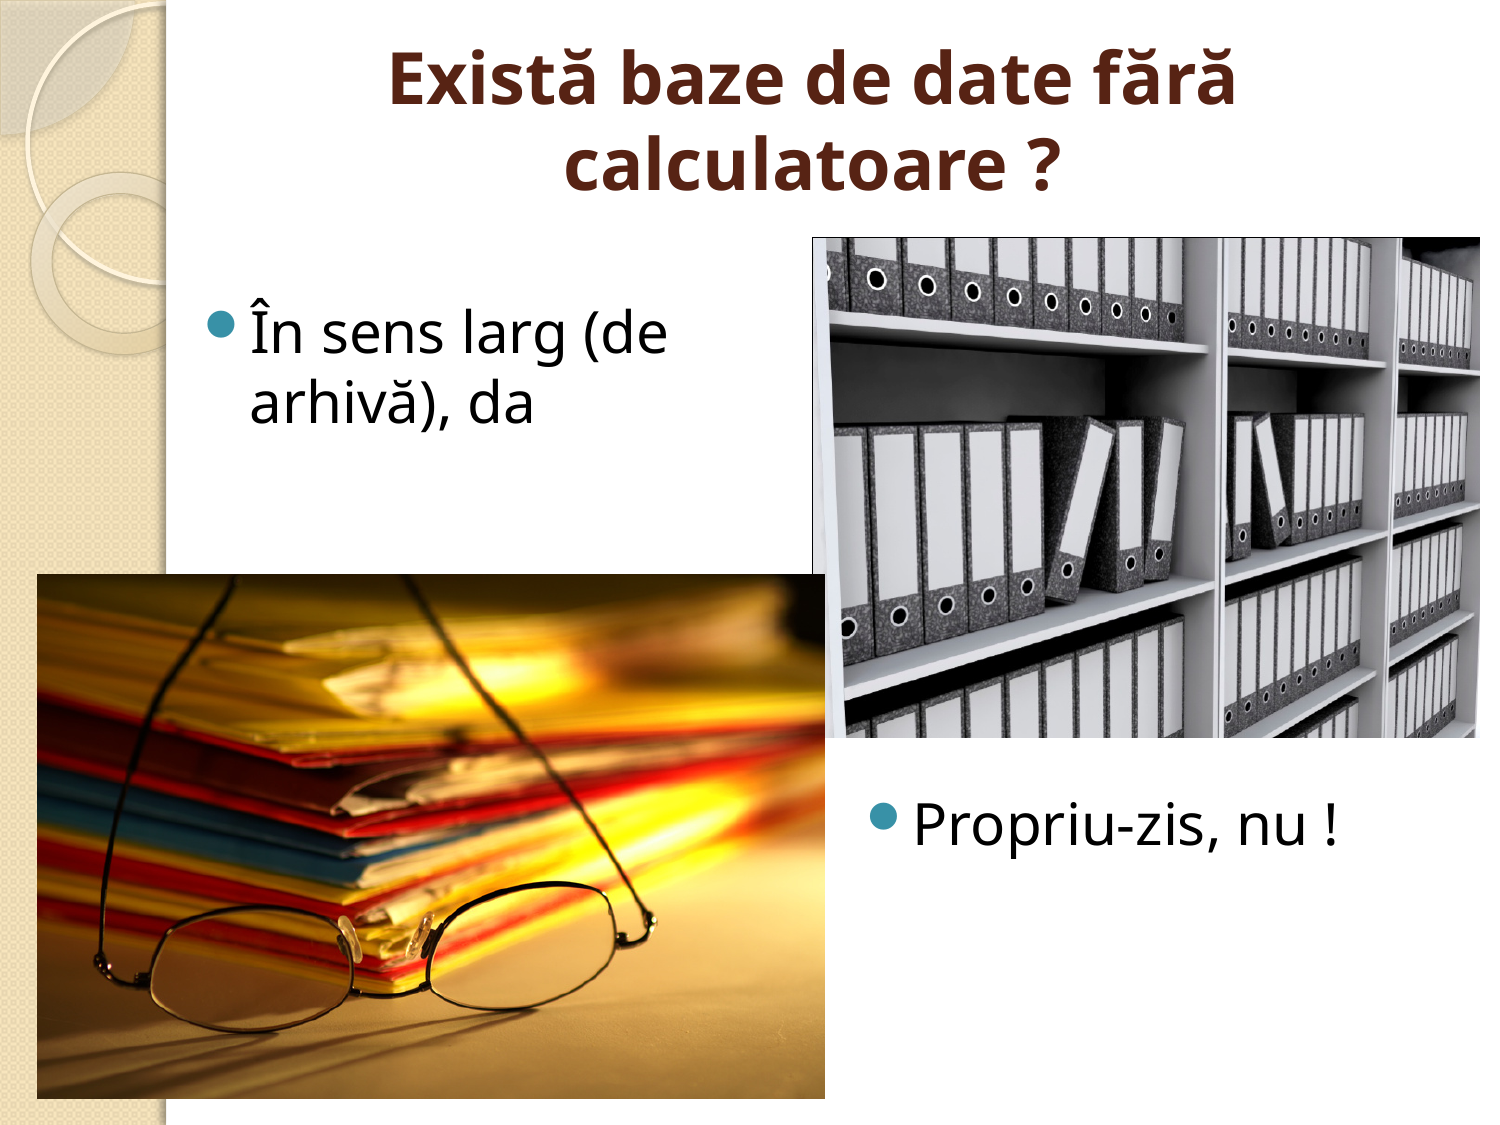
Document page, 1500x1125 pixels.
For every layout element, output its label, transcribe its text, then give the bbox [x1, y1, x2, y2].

title Există baze de date fără calculatoare ? [174, 24, 1450, 213]
text_box Propriu-zis, nu ! [837, 787, 1450, 1050]
picture [37, 574, 826, 1099]
list În sens larg (de arhivă), da [174, 287, 788, 551]
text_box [812, 237, 1480, 738]
